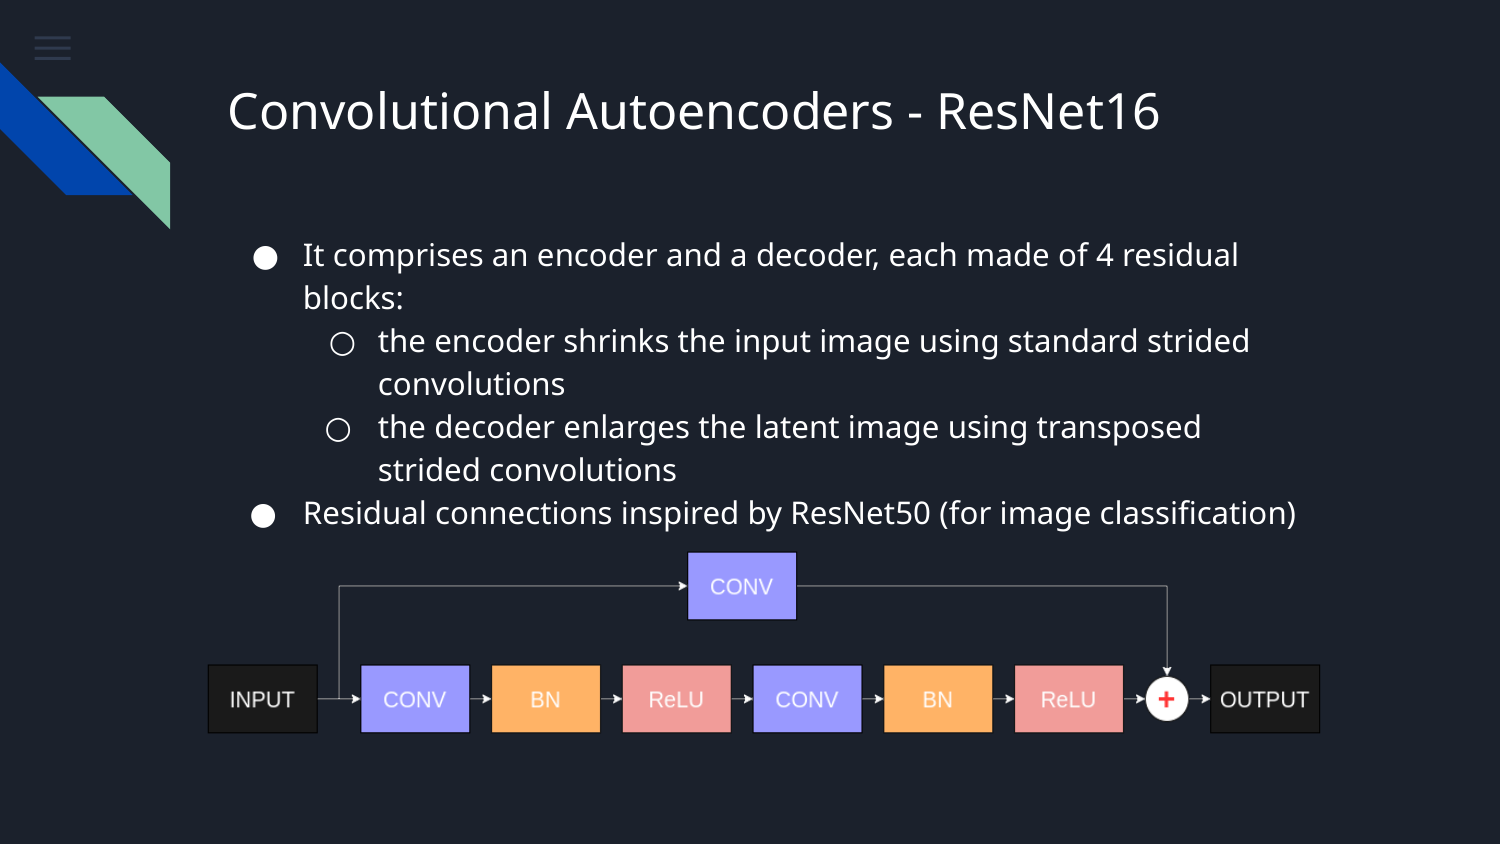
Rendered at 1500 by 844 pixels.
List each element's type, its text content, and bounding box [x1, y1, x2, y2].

list It comprises an encoder and a decoder, each made of 4 residual blocks: the encoder shrinks the input image using standard strided convolutions the decoder enlarges the latent image using transposed strided convolutions Residual connections inspired by ResNet50 (for image classification) [212, 214, 1316, 527]
title Convolutional Autoencoders - ResNet16 [212, 64, 1368, 215]
picture [186, 529, 1342, 756]
